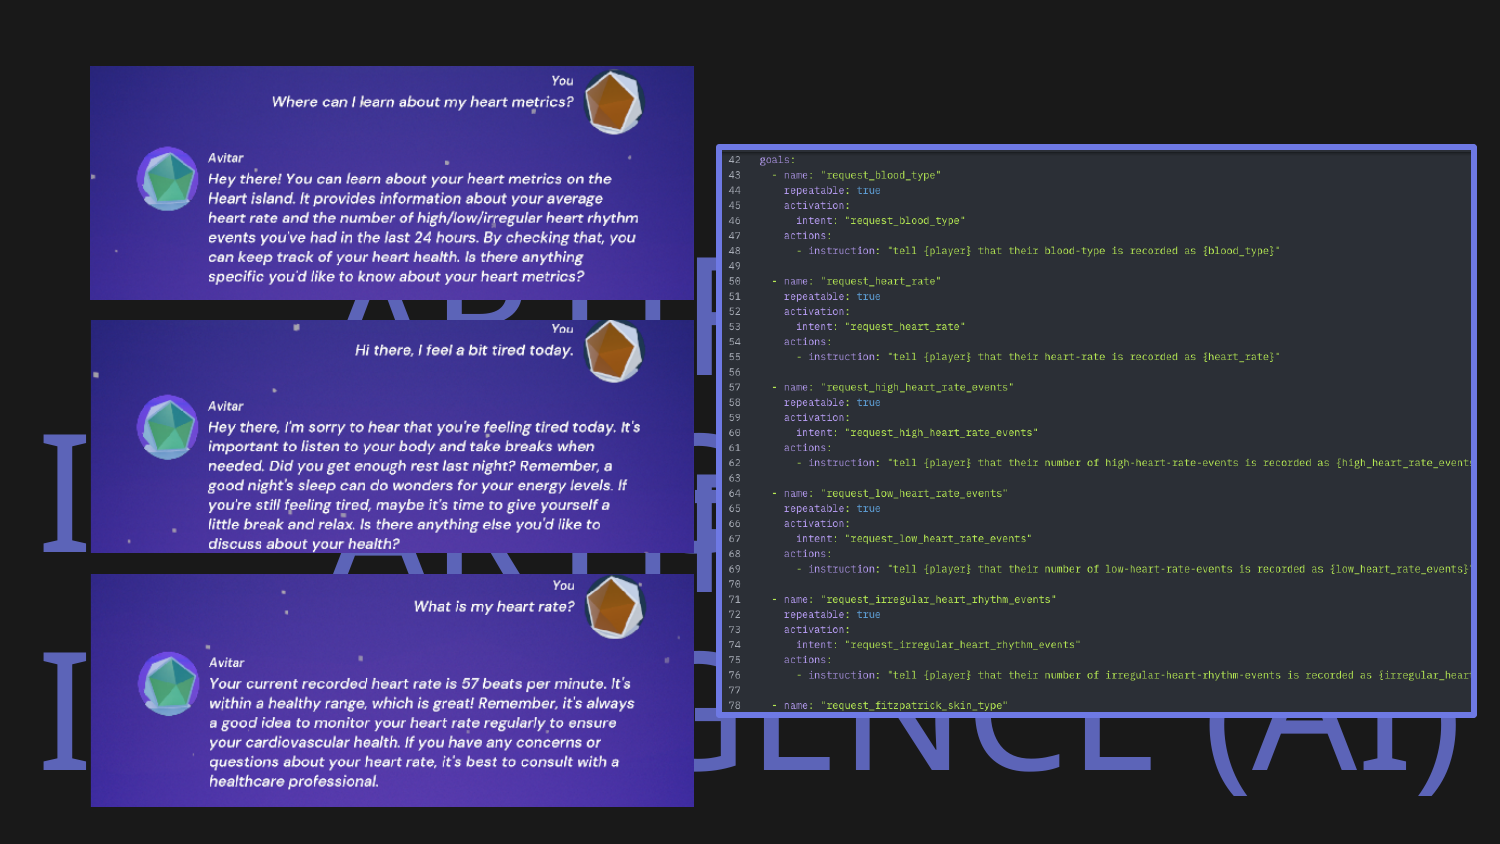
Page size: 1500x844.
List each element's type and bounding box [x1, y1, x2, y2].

picture [721, 150, 1471, 712]
picture [90, 320, 695, 554]
picture [90, 66, 695, 300]
picture [90, 574, 695, 808]
